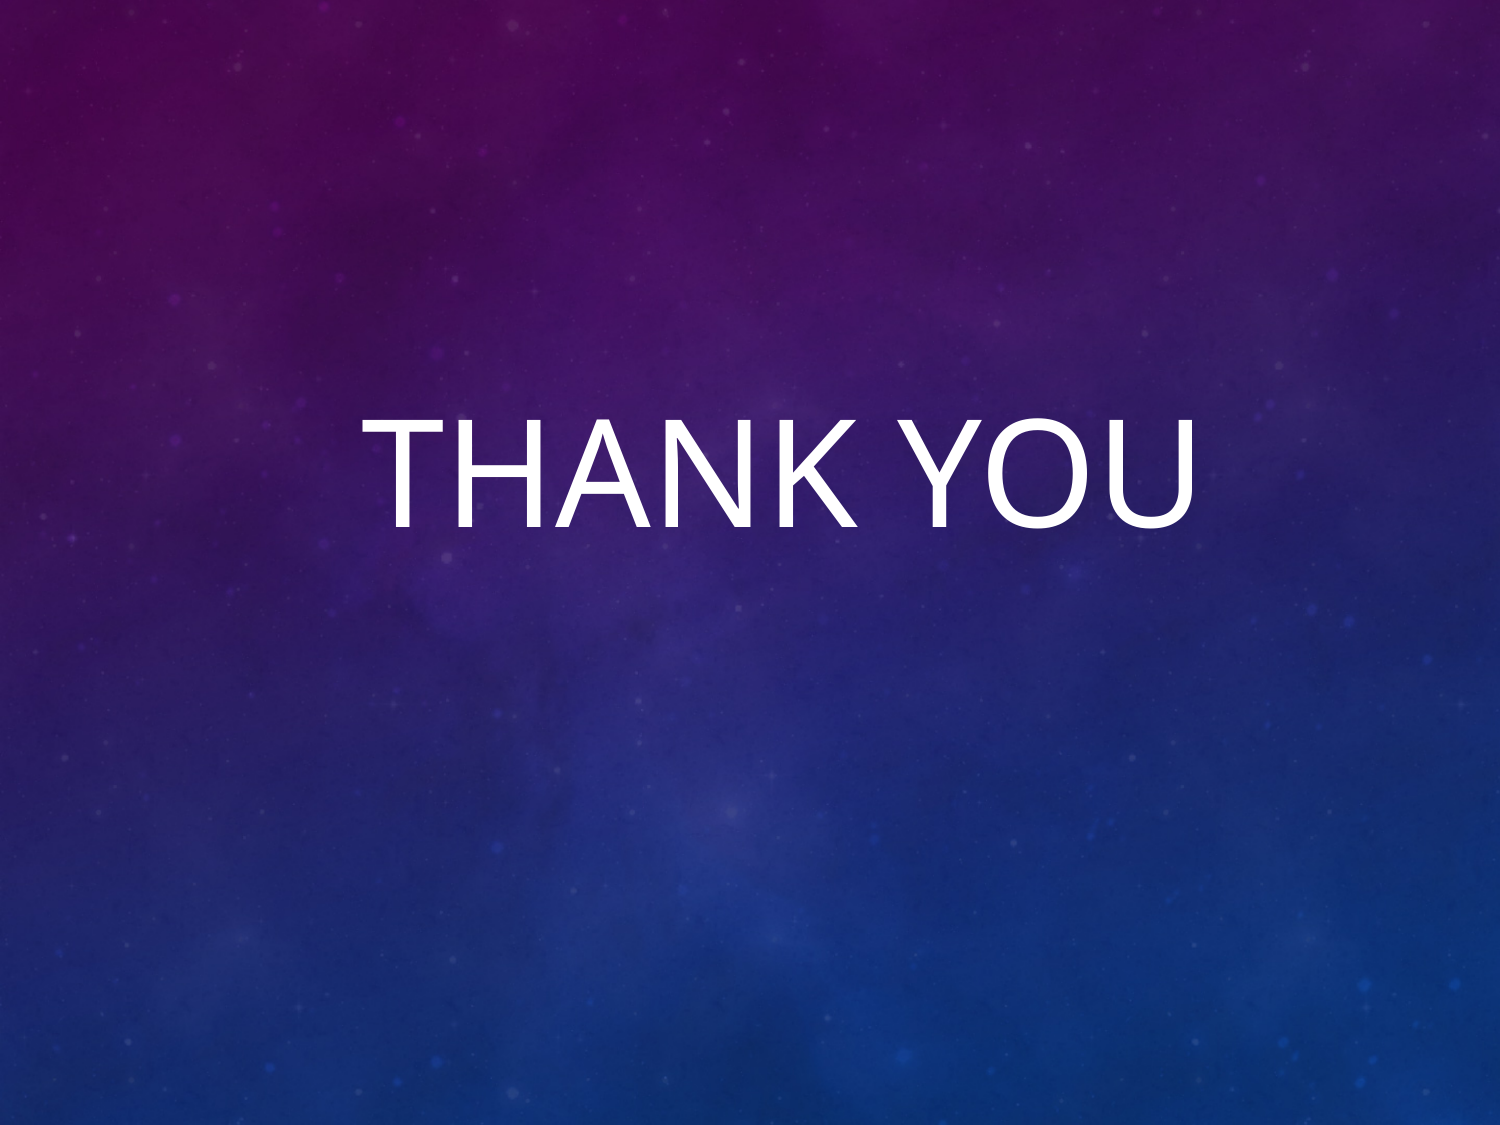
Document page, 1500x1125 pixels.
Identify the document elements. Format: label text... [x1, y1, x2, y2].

text_box THANK YOU [346, 369, 1222, 565]
picture [0, 0, 1500, 1125]
